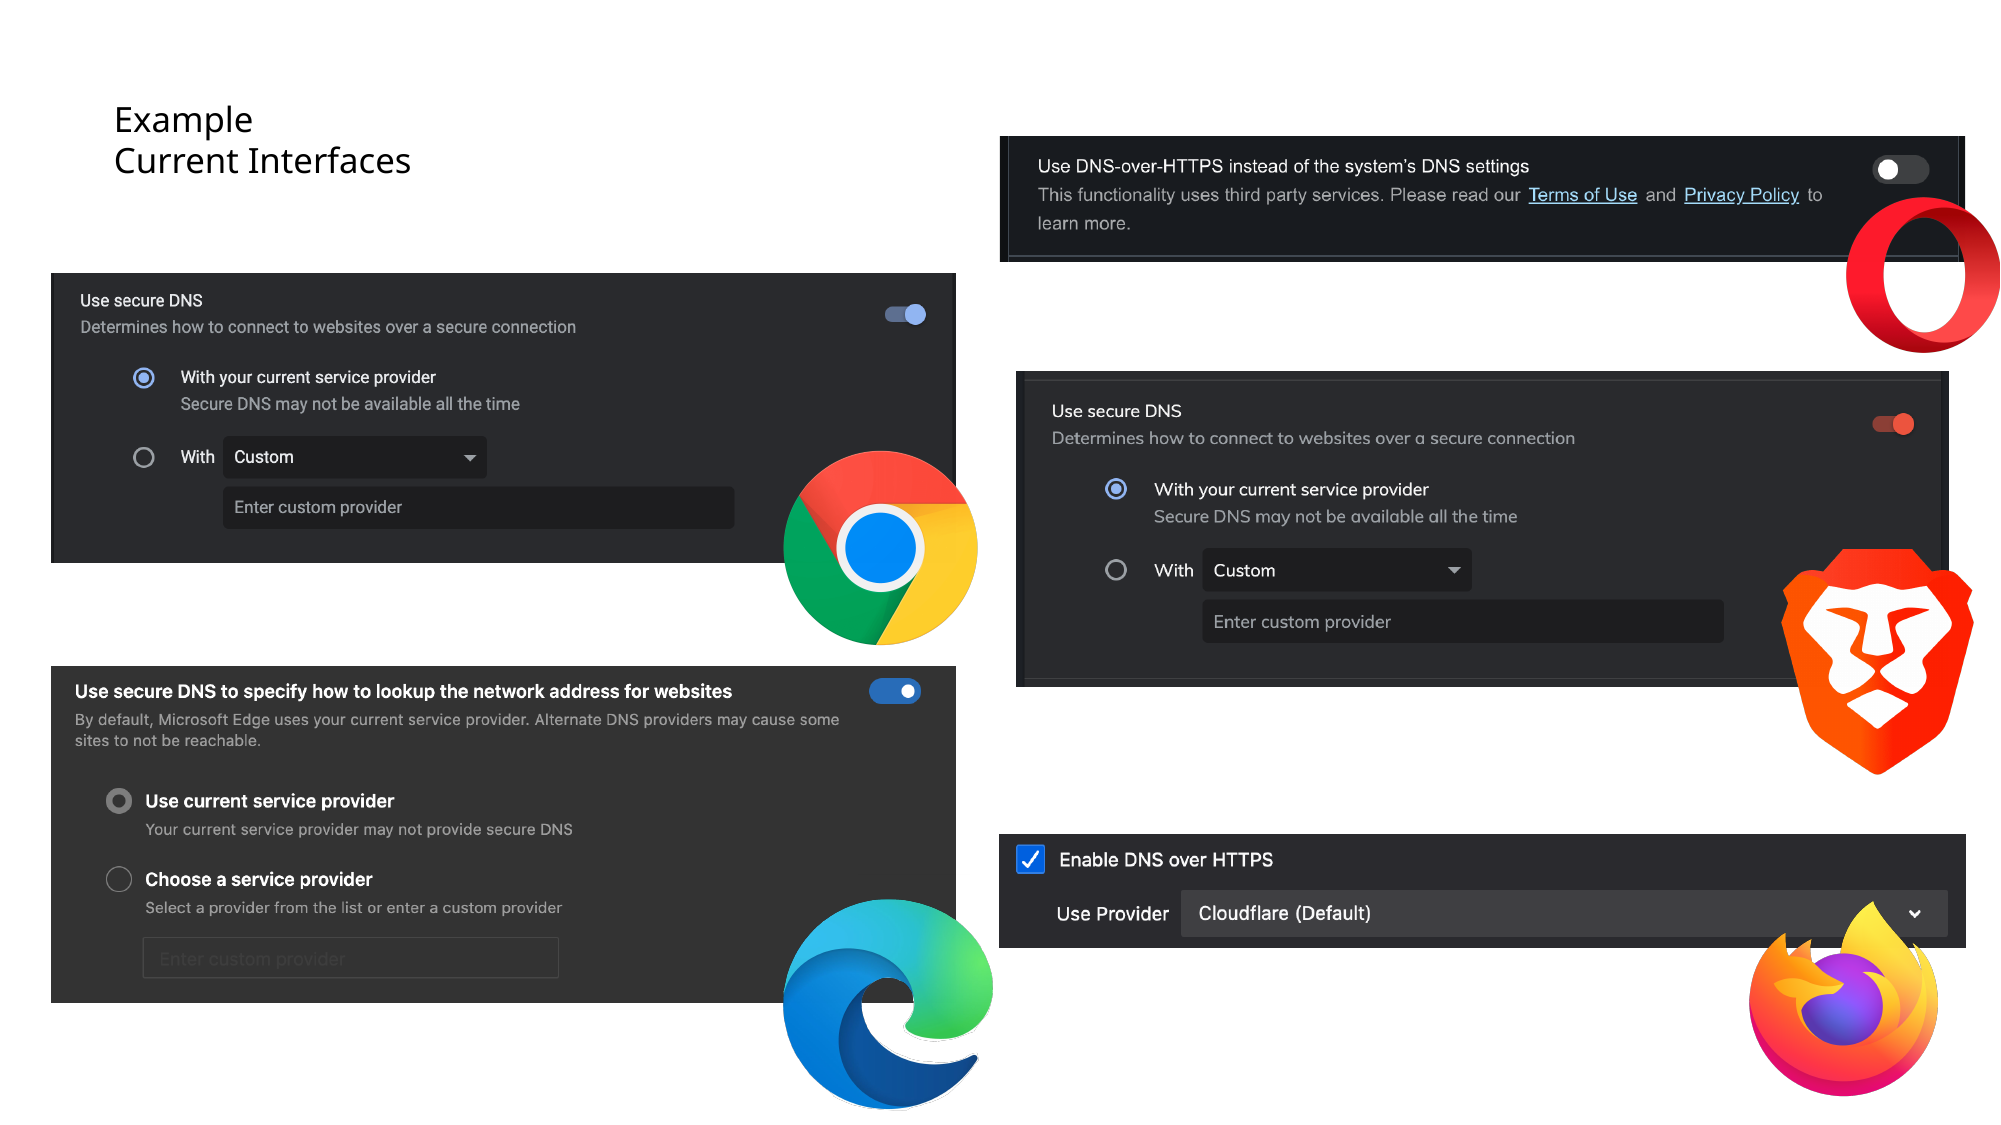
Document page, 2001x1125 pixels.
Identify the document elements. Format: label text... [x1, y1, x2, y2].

title Example Current Interfaces [94, 77, 784, 203]
picture [51, 666, 1966, 1125]
picture [999, 136, 2000, 357]
picture [51, 273, 1974, 775]
